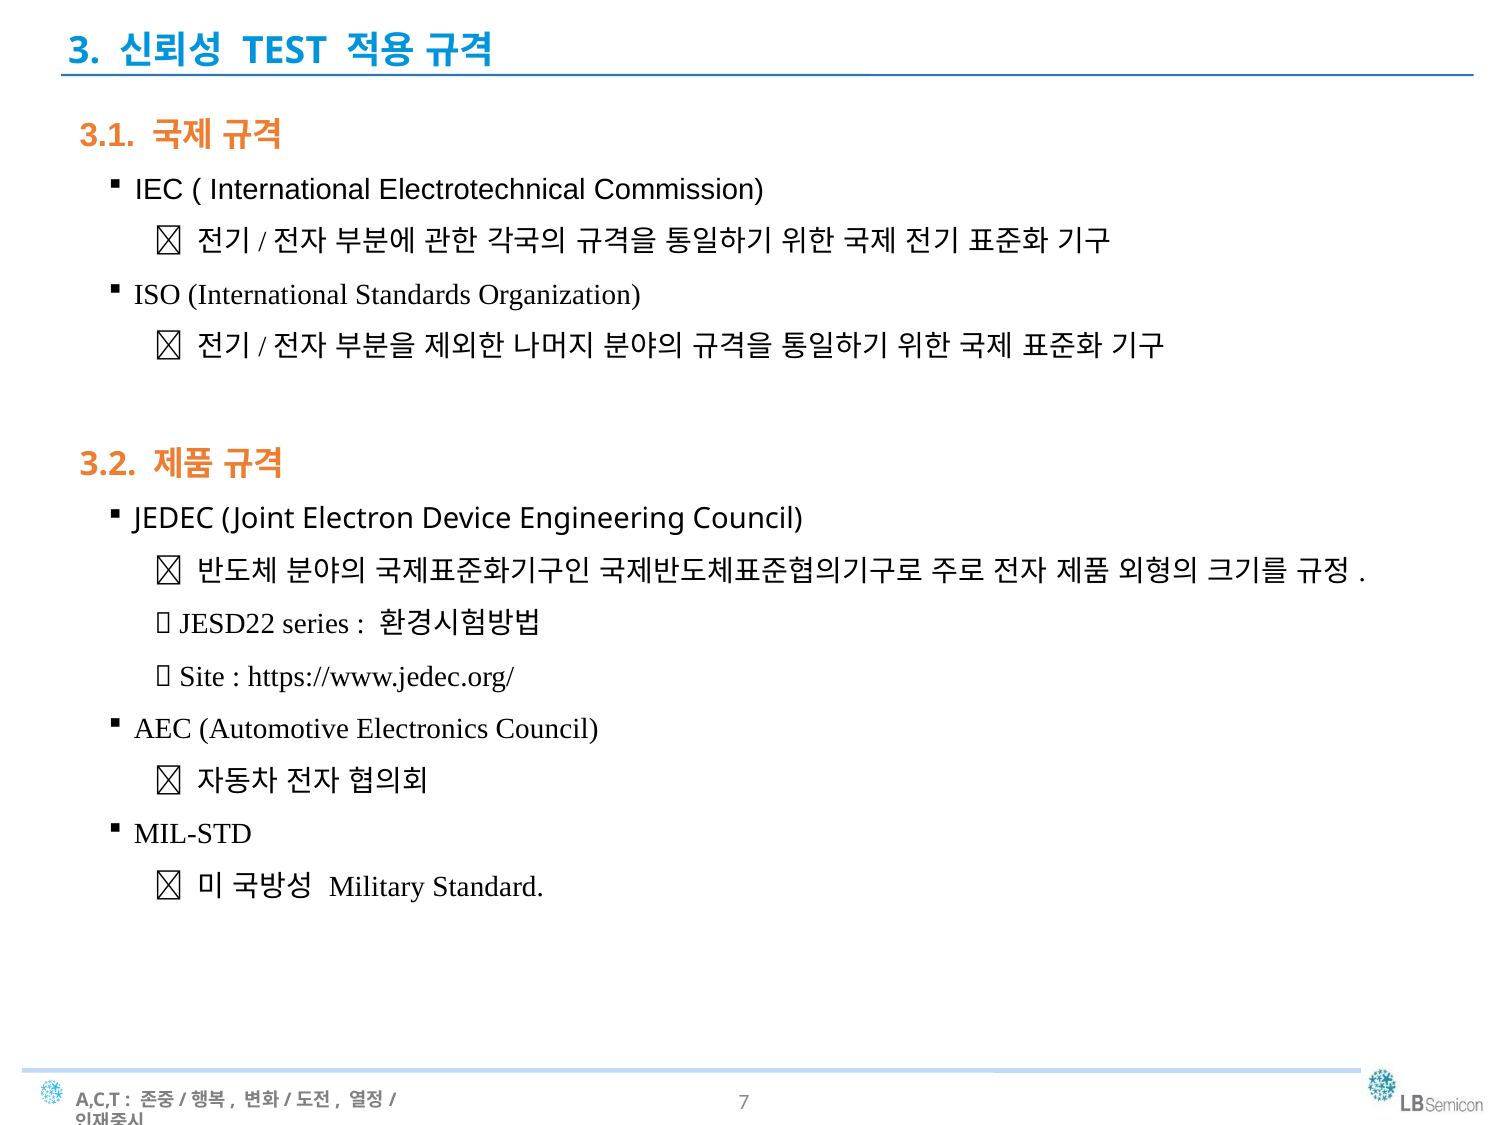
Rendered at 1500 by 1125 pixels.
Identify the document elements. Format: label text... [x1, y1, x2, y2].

text_box 3.1. 국제 규격 IEC ( International Electrotechnical Commission)  전기/전자 부분에 관한 각국의 규격을 통일하기 위한 국제 전기 표준화 기구 ISO (International Standards Organization)  전기/전자 부분을 제외한 나머지 분야의 규격을 통일하기 위한 국제 표준화 기구 3.2. 제품 규격 JEDEC (Joint Electron Device Engineering Council)  반도체 분야의 국제표준화기구인 국제반도체표준협의기구로 주로 전자 제품 외형의 크기를 규정.  JESD22 series : 환경시험방법  Site : https://www.jedec.org/ AEC (Automotive Electronics Council)  자동차 전자 협의회 MIL-STD  미 국방성 Military Standard. [64, 85, 1471, 989]
picture [1361, 1063, 1489, 1120]
text_box 3. 신뢰성 TEST 적용 규격 [53, 19, 798, 79]
slide_number 7 [705, 1070, 765, 1125]
